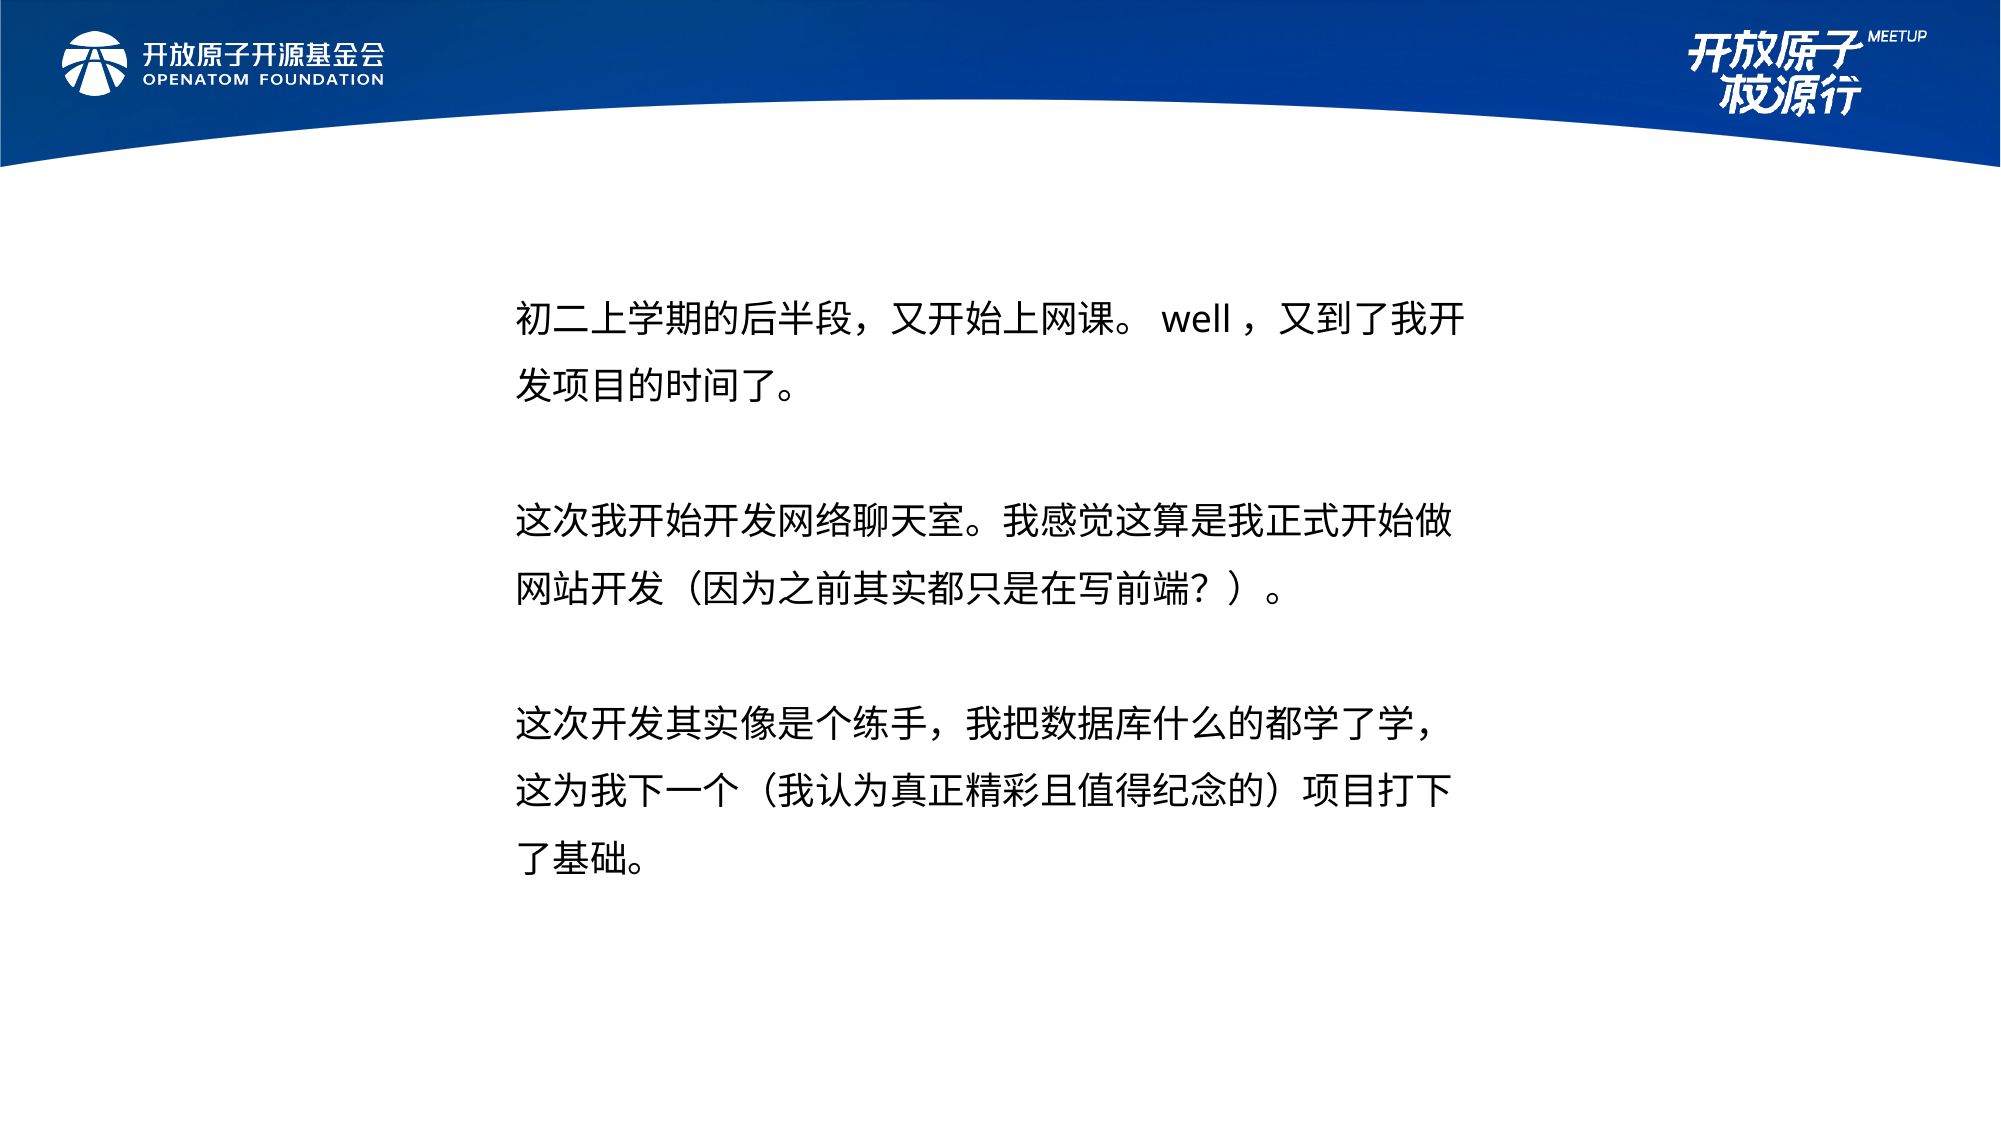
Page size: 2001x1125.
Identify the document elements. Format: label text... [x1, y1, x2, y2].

text_box 初二上学期的后半段，又开始上网课。well，又到了我开发项目的时间了。 这次我开始开发网络聊天室。我感觉这算是我正式开始做网站开发（因为之前其实都只是在写前端？）。 这次开发其实像是个练手，我把数据库什么的都学了学，这为我下一个（我认为真正精彩且值得纪念的）项目打下了基础。 [500, 265, 1500, 888]
picture [0, 0, 2001, 174]
